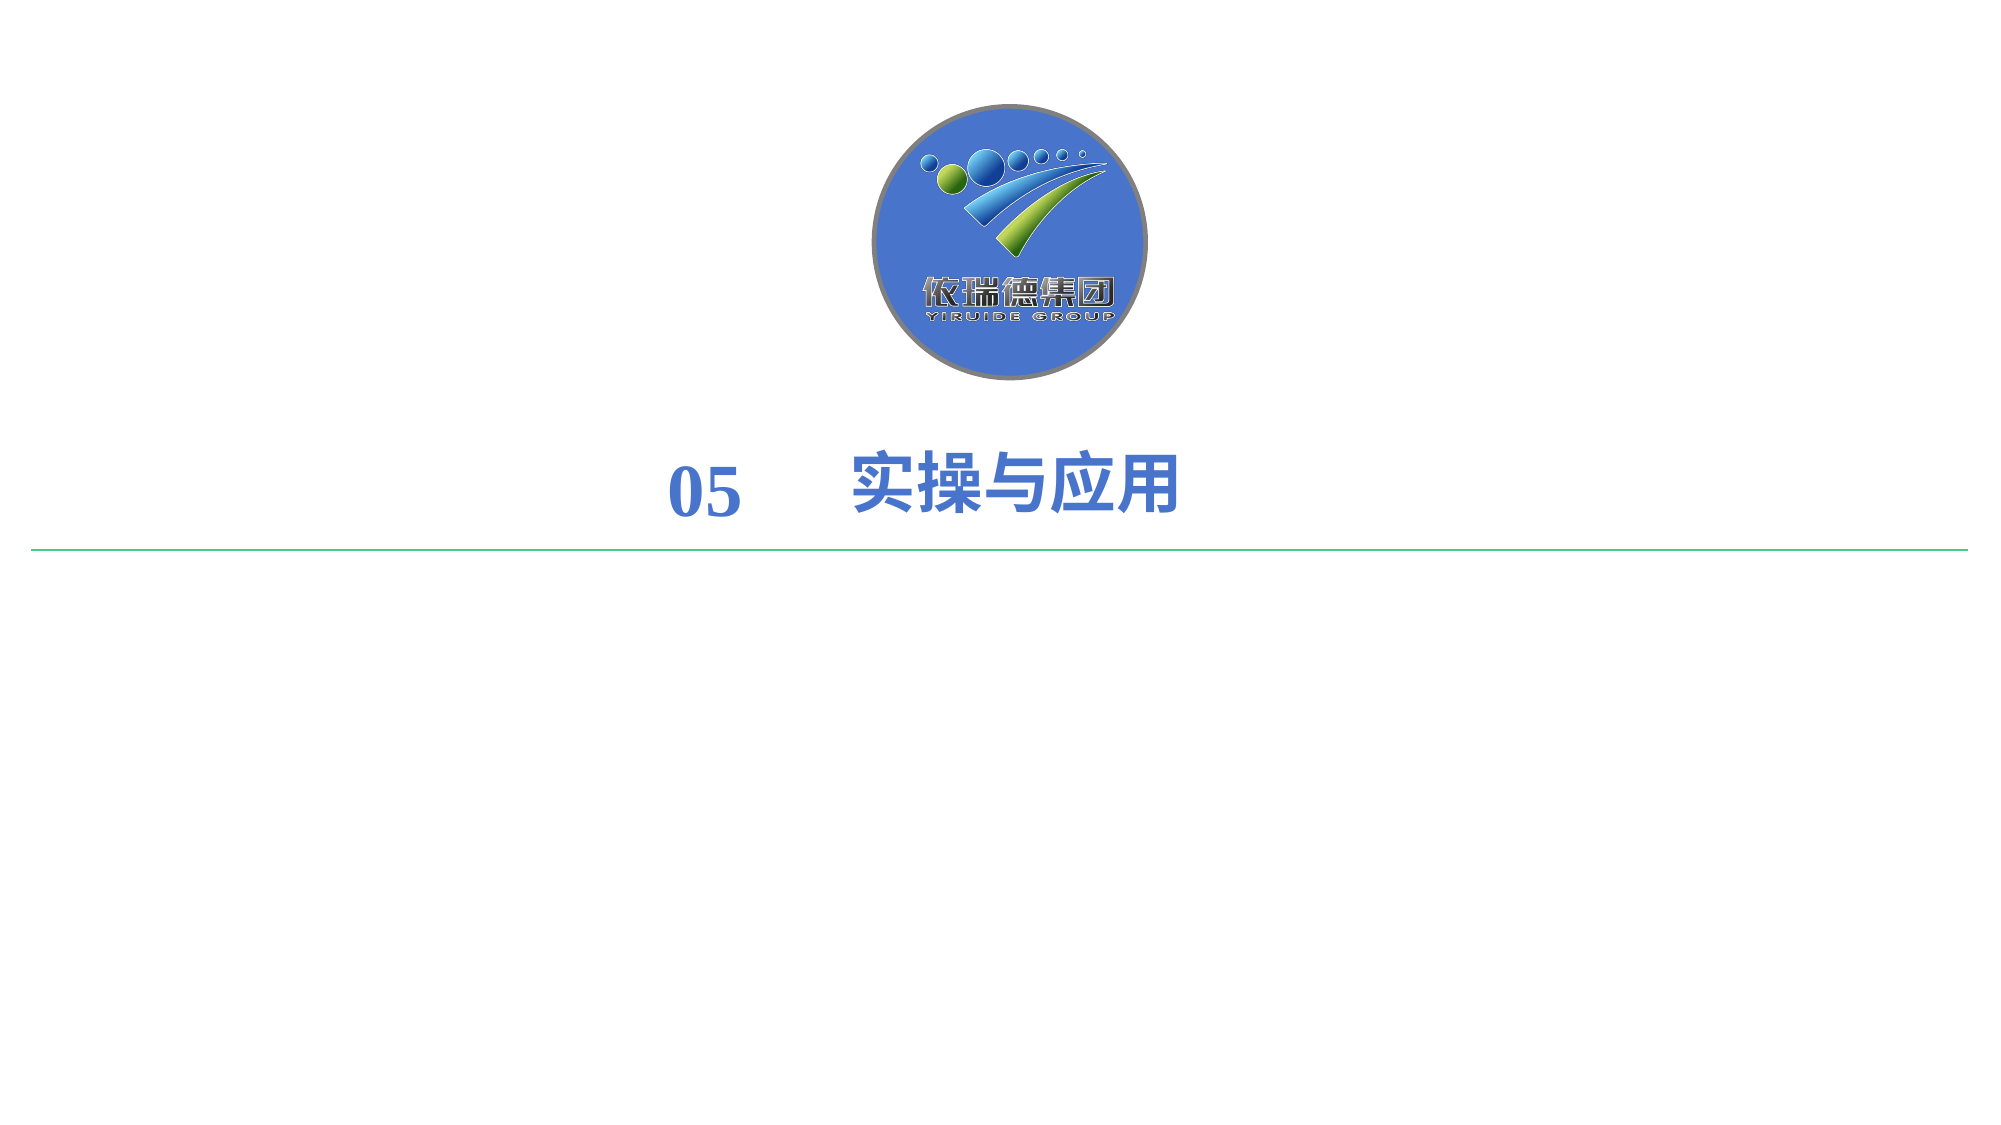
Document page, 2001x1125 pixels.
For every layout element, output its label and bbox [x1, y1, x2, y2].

text_box [647, 433, 1316, 541]
text_box [1131, 178, 1147, 306]
text_box [872, 155, 904, 329]
picture [904, 127, 1131, 343]
text_box [935, 105, 1084, 127]
text_box [917, 343, 1103, 380]
